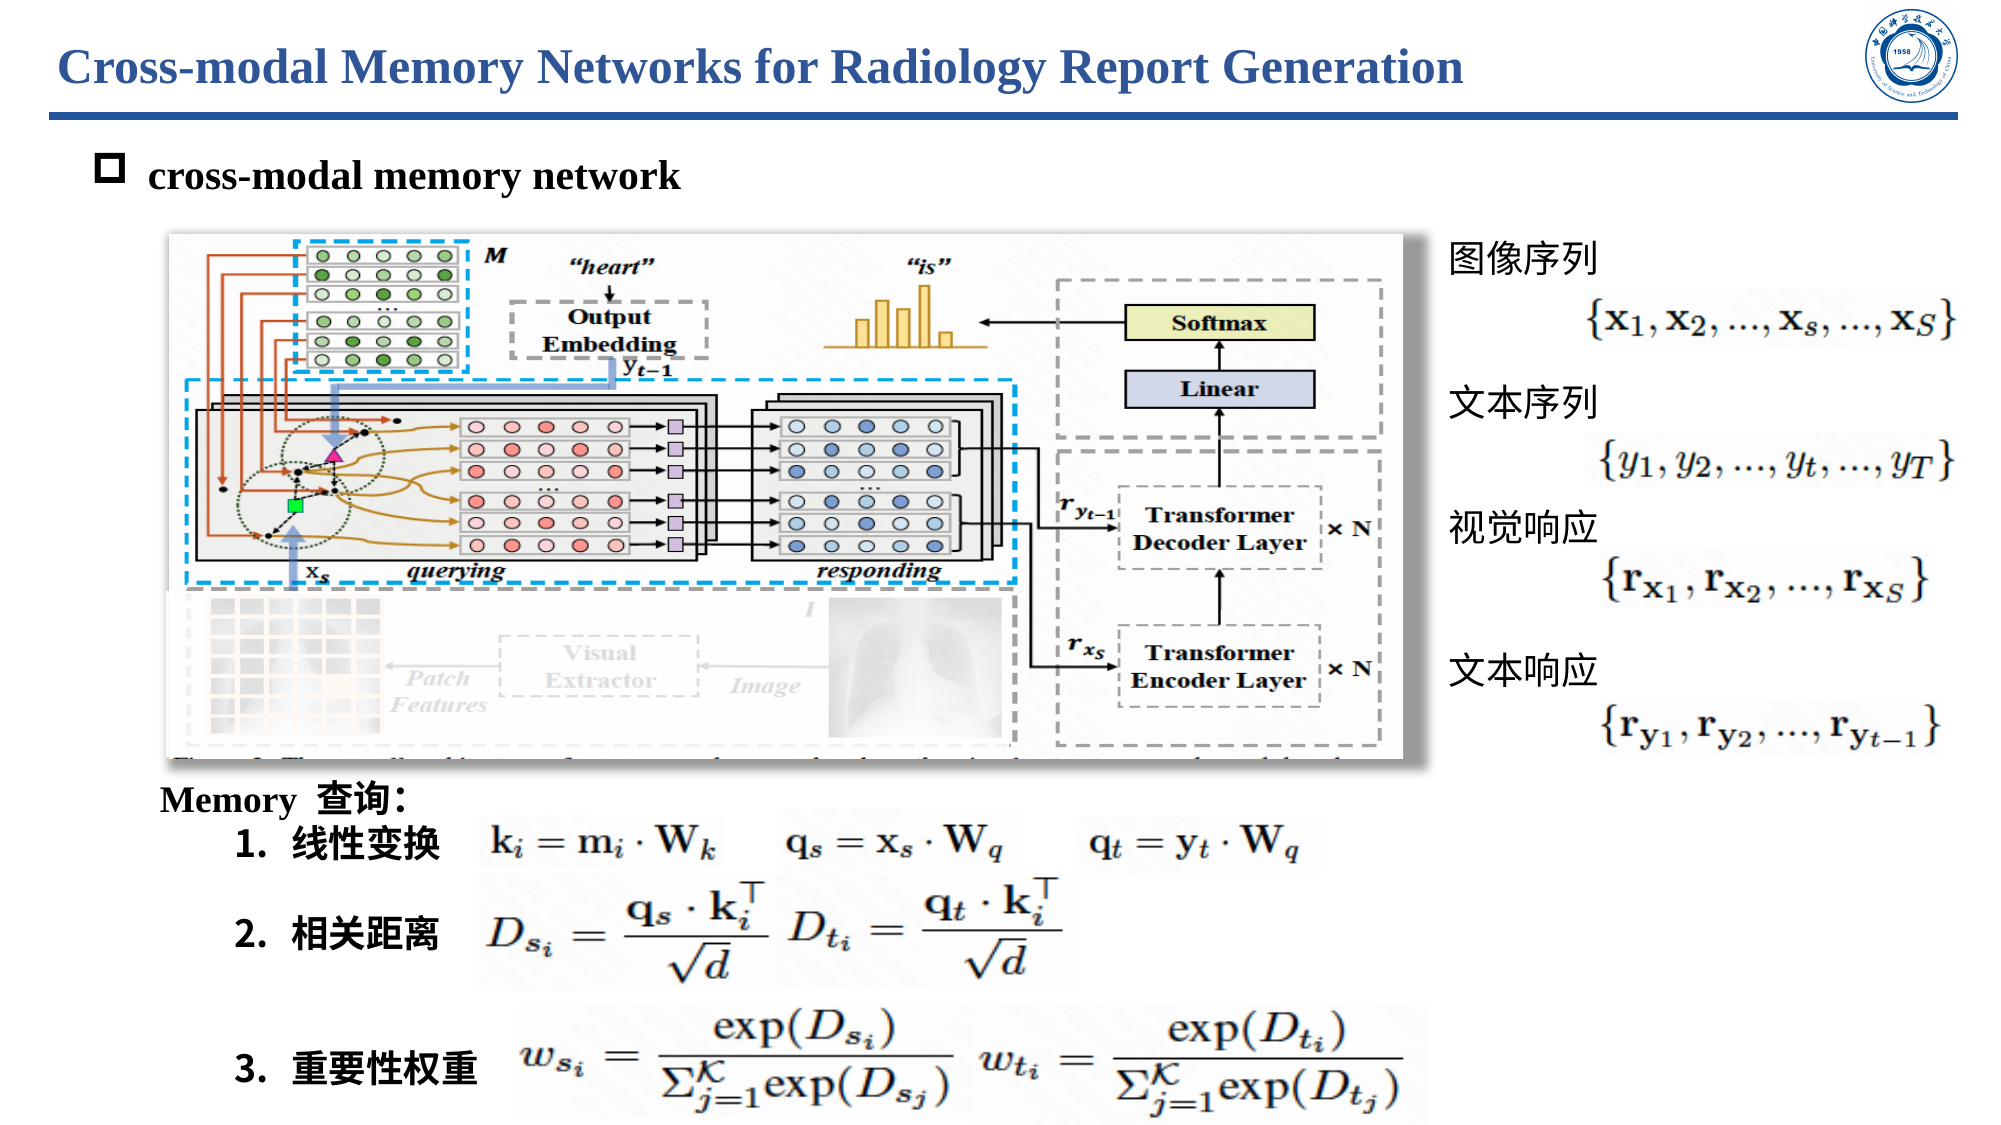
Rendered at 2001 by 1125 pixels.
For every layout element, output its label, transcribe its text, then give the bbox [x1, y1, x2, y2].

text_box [518, 1003, 1428, 1125]
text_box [478, 808, 1322, 874]
text_box Memory 查询： 线性变换 相关距离 重要性权重 [145, 767, 519, 1097]
text_box 图像序列 [1433, 228, 1807, 288]
picture [166, 216, 1404, 759]
picture [1585, 425, 1958, 488]
text_box 视觉响应 [1433, 496, 1807, 557]
text_box 文本响应 [1433, 640, 1807, 700]
picture [1863, 4, 1958, 103]
picture [1601, 550, 1930, 608]
picture [1601, 700, 1943, 755]
text_box 文本序列 [1433, 371, 1807, 432]
text_box cross-modal memory network [76, 117, 1930, 206]
picture [1585, 288, 1958, 347]
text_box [478, 873, 1078, 991]
text_box Cross-modal Memory Networks for Radiology Report Generation [42, 26, 1857, 102]
